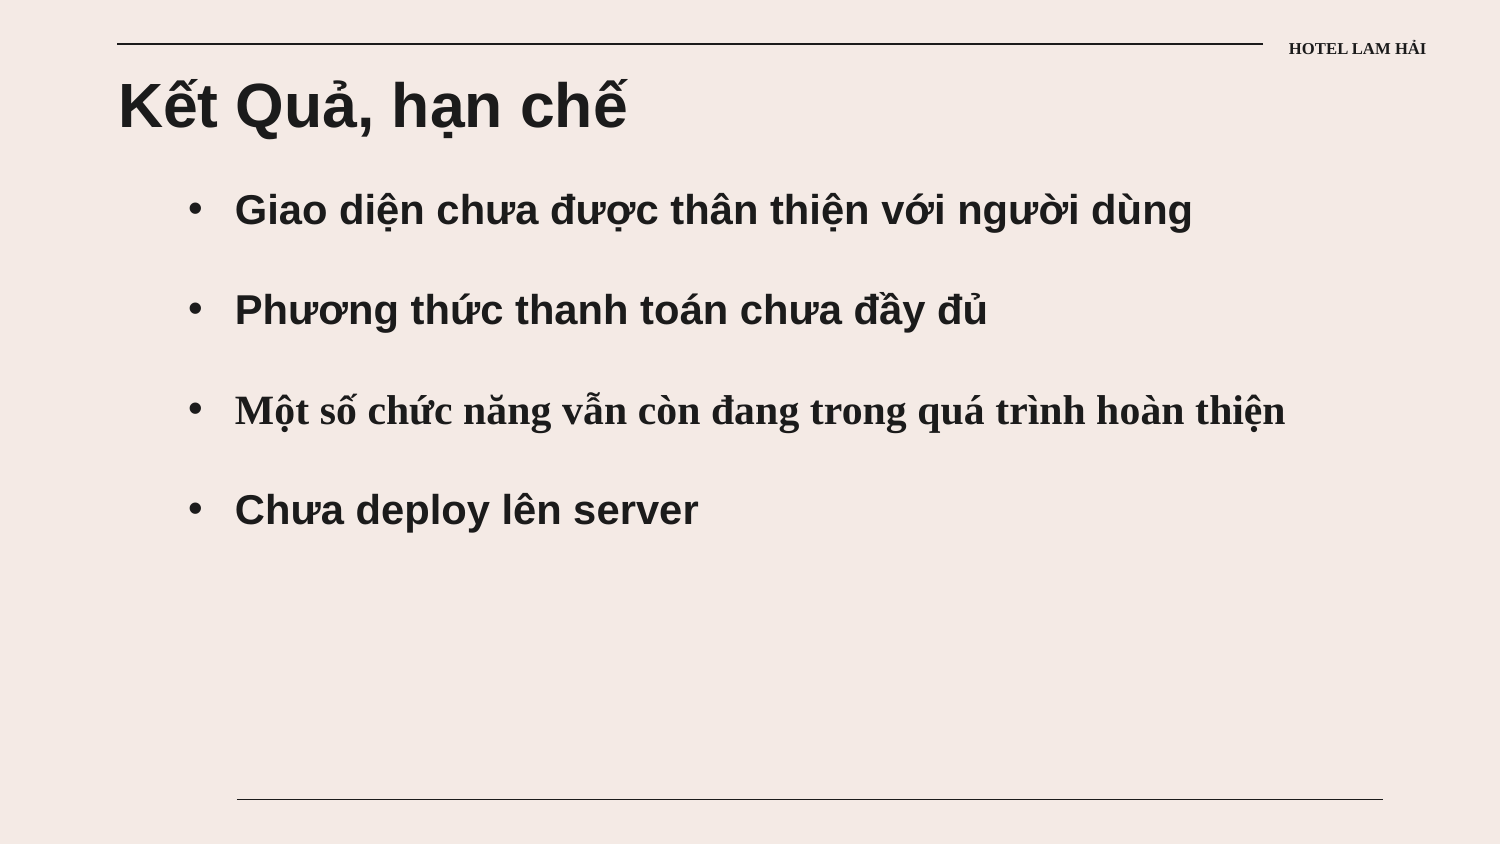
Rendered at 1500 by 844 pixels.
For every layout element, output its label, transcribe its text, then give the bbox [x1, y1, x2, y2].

text_box Giao diện chưa được thân thiện với người dùng Phương thức thanh toán chưa đầy đủ Một số chức năng vẫn còn đang trong quá trình hoàn thiện Chưa deploy lên server [113, 183, 1378, 676]
text_box HOTEL LAM HẢI [1267, 36, 1427, 60]
title Kết Quả, hạn chế [118, 64, 1382, 140]
